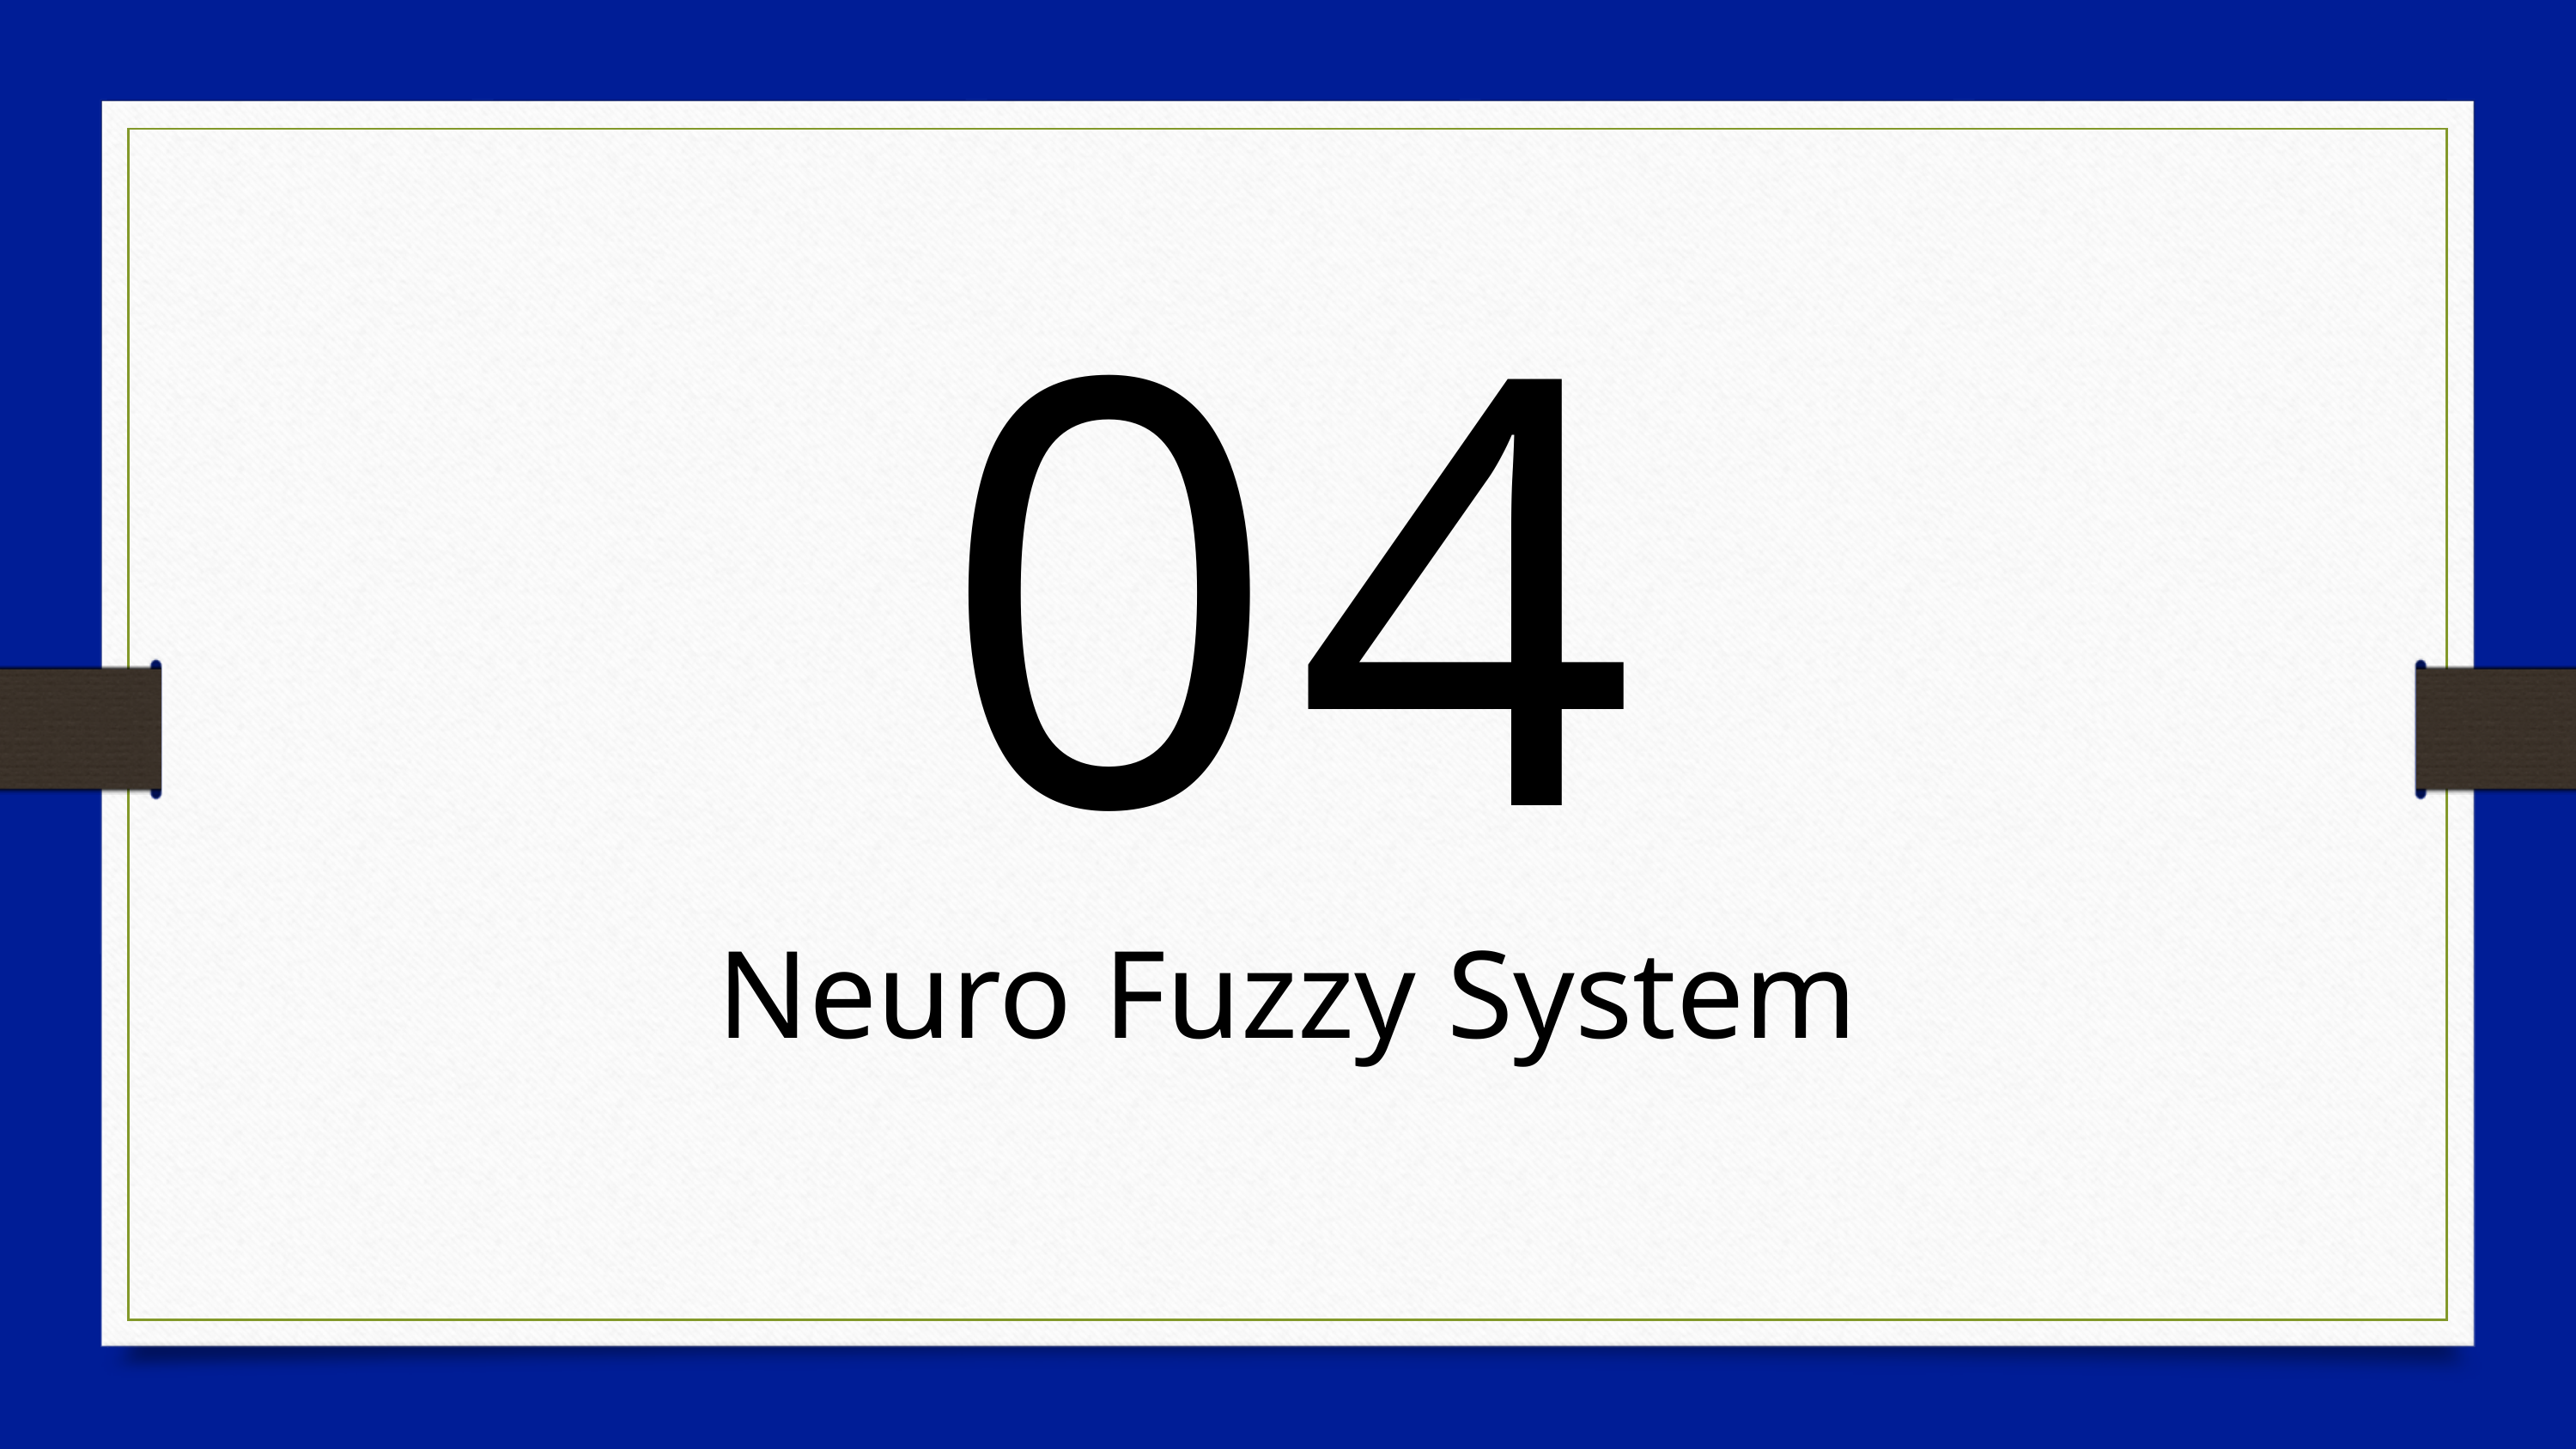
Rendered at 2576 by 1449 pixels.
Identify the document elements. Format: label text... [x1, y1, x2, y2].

text_box 04 [914, 294, 1662, 925]
text_box Neuro Fuzzy System [702, 893, 1874, 1063]
picture [0, 0, 2576, 1448]
